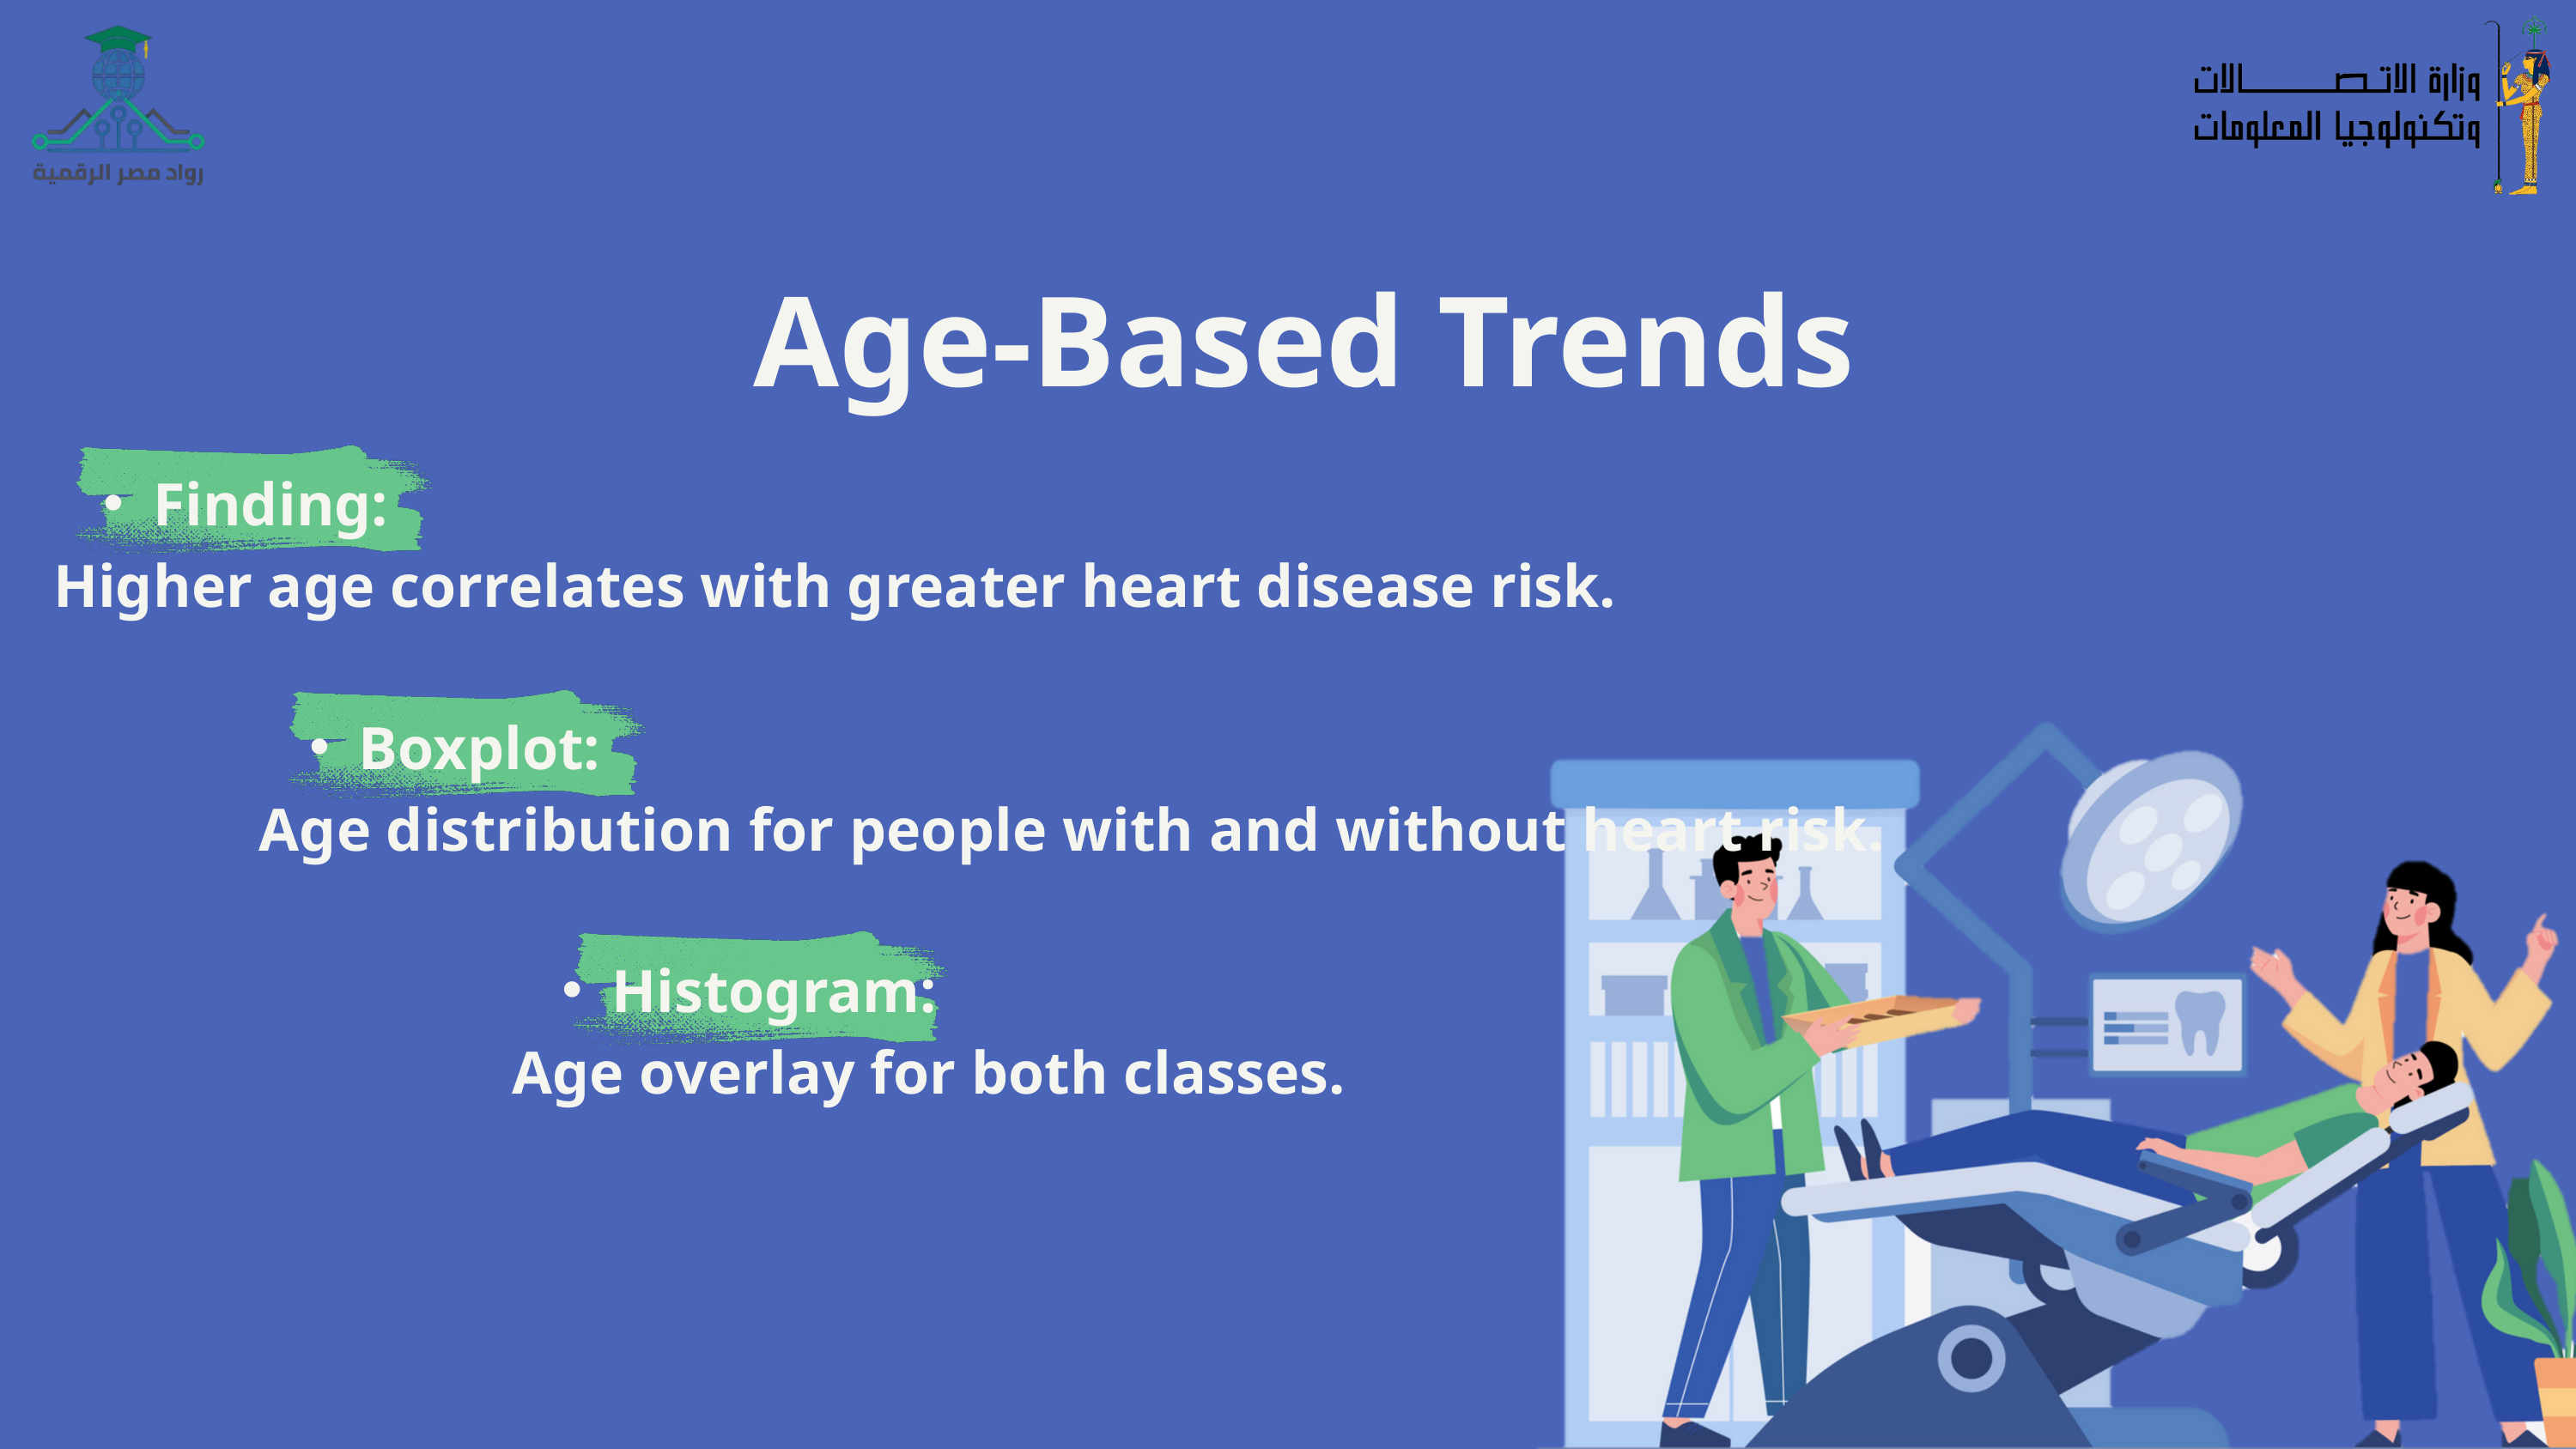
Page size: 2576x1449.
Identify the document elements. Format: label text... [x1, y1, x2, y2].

picture [2164, 0, 2576, 220]
text_box Age-Based Trends [568, 237, 2007, 412]
text_box Finding: Higher age correlates with greater heart disease risk. [53, 455, 1911, 620]
text_box Boxplot: Age distribution for people with and without heart risk. [258, 699, 1465, 864]
text_box Histogram: Age overlay for both classes. [512, 942, 1465, 1106]
text_box [70, 445, 436, 455]
picture [0, 0, 234, 232]
text_box [569, 931, 952, 942]
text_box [1469, 612, 2576, 1449]
text_box [284, 689, 650, 699]
